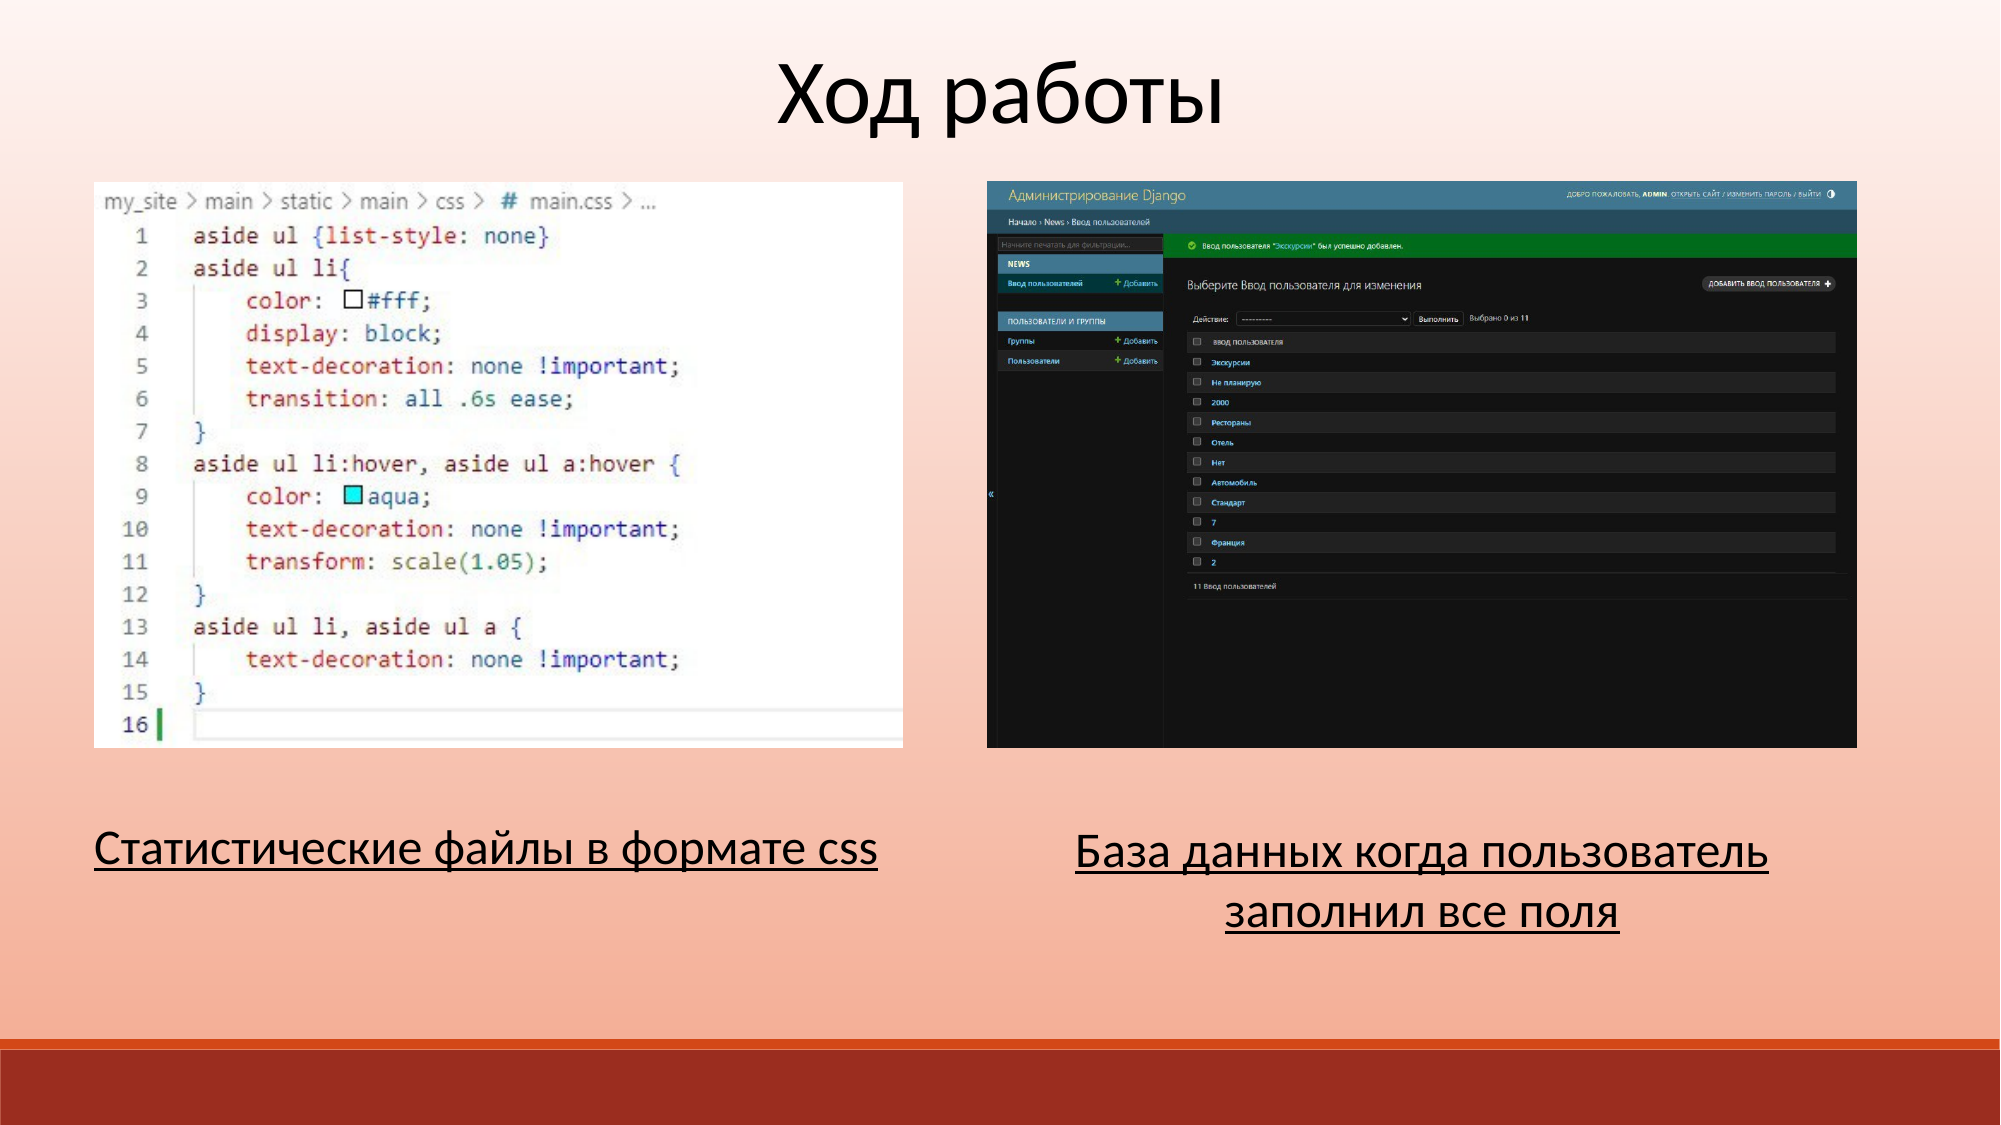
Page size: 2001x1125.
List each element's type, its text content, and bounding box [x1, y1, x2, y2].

text_box Ход работы [762, 24, 1242, 150]
picture [94, 182, 903, 749]
picture [987, 181, 1857, 749]
text_box База данных когда пользователь заполнил все поля [977, 809, 1867, 945]
text_box Статистические файлы в формате css [79, 807, 918, 882]
